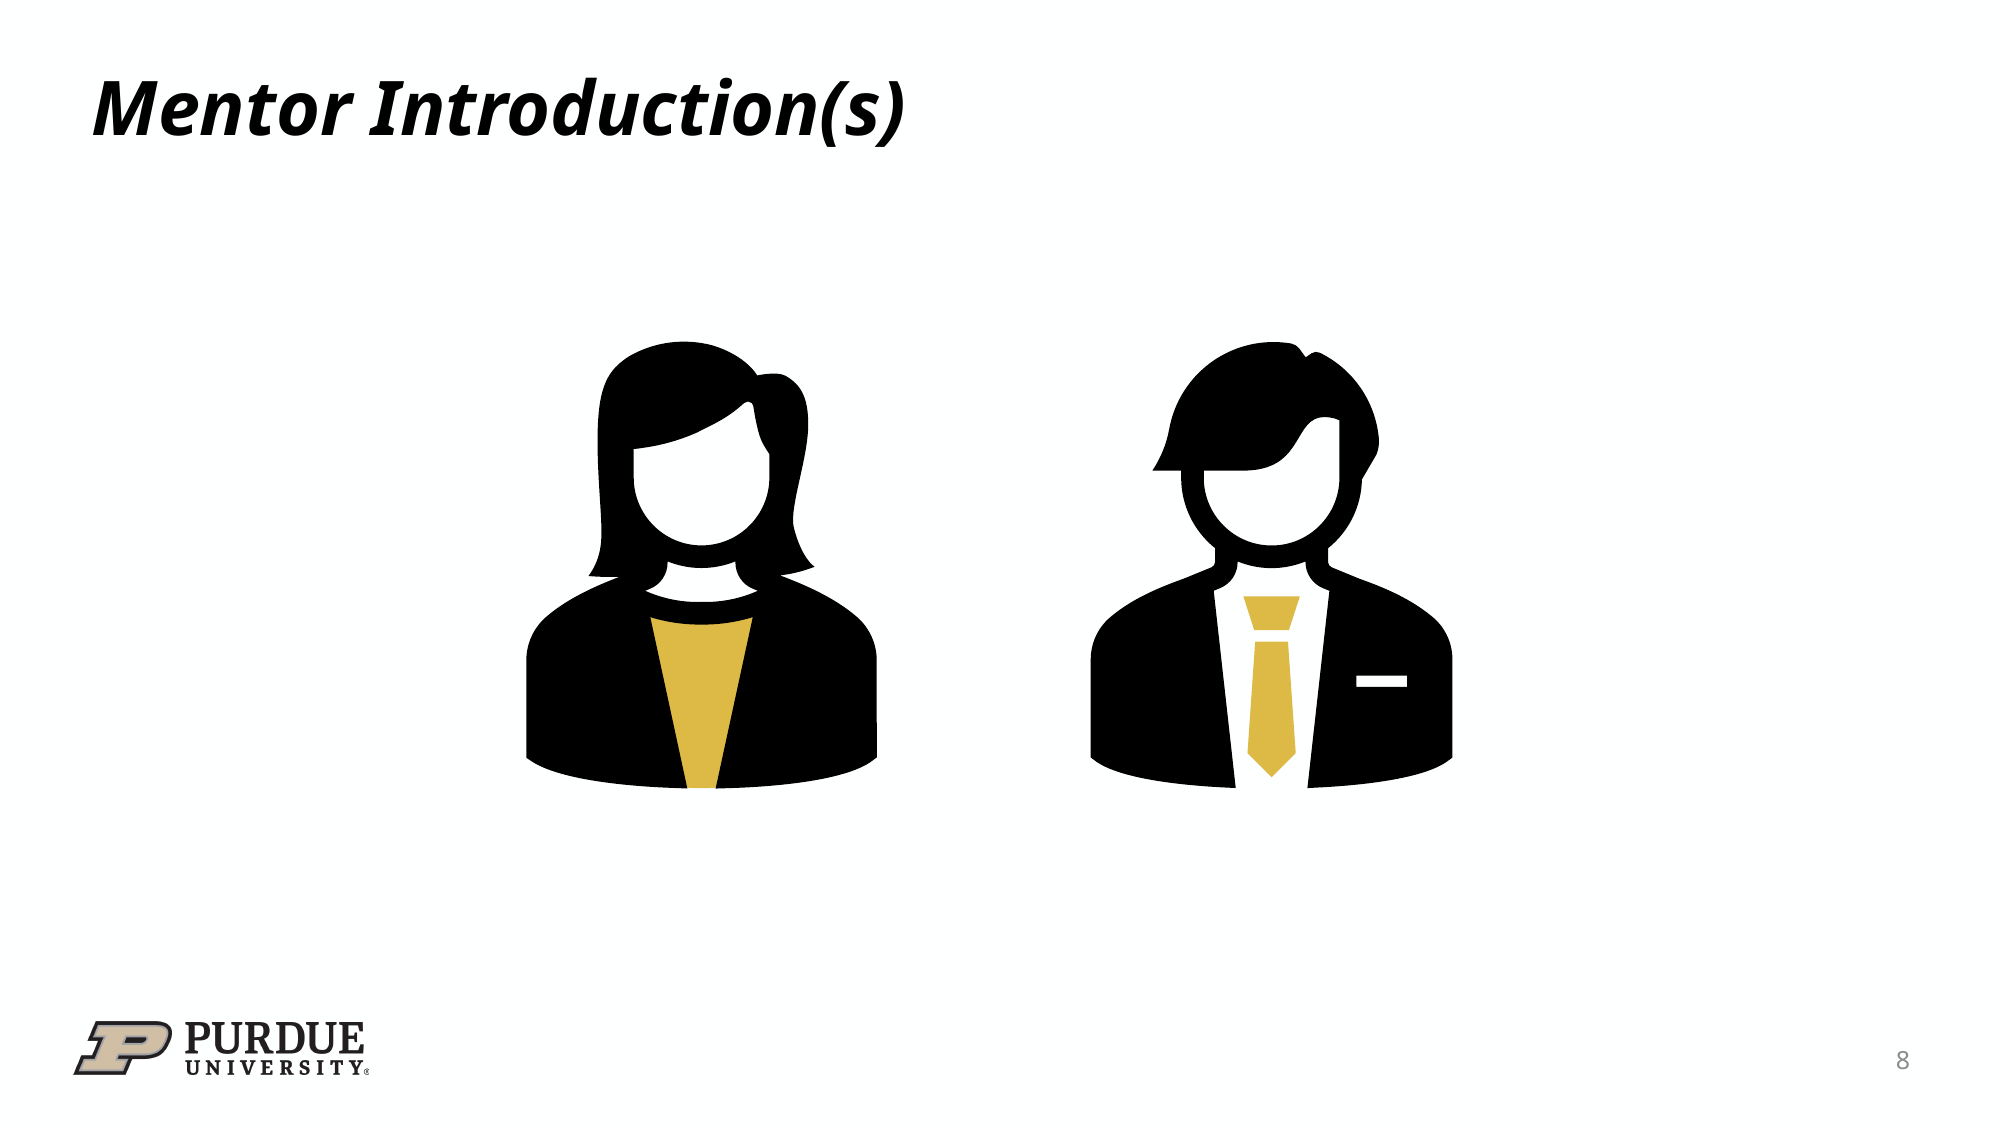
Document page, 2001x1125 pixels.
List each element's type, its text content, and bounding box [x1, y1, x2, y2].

slide_number 8 [1744, 1031, 1925, 1092]
title Mentor Introduction(s) [76, 63, 1925, 160]
text_box [651, 618, 752, 790]
text_box [526, 341, 877, 789]
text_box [1090, 342, 1453, 789]
